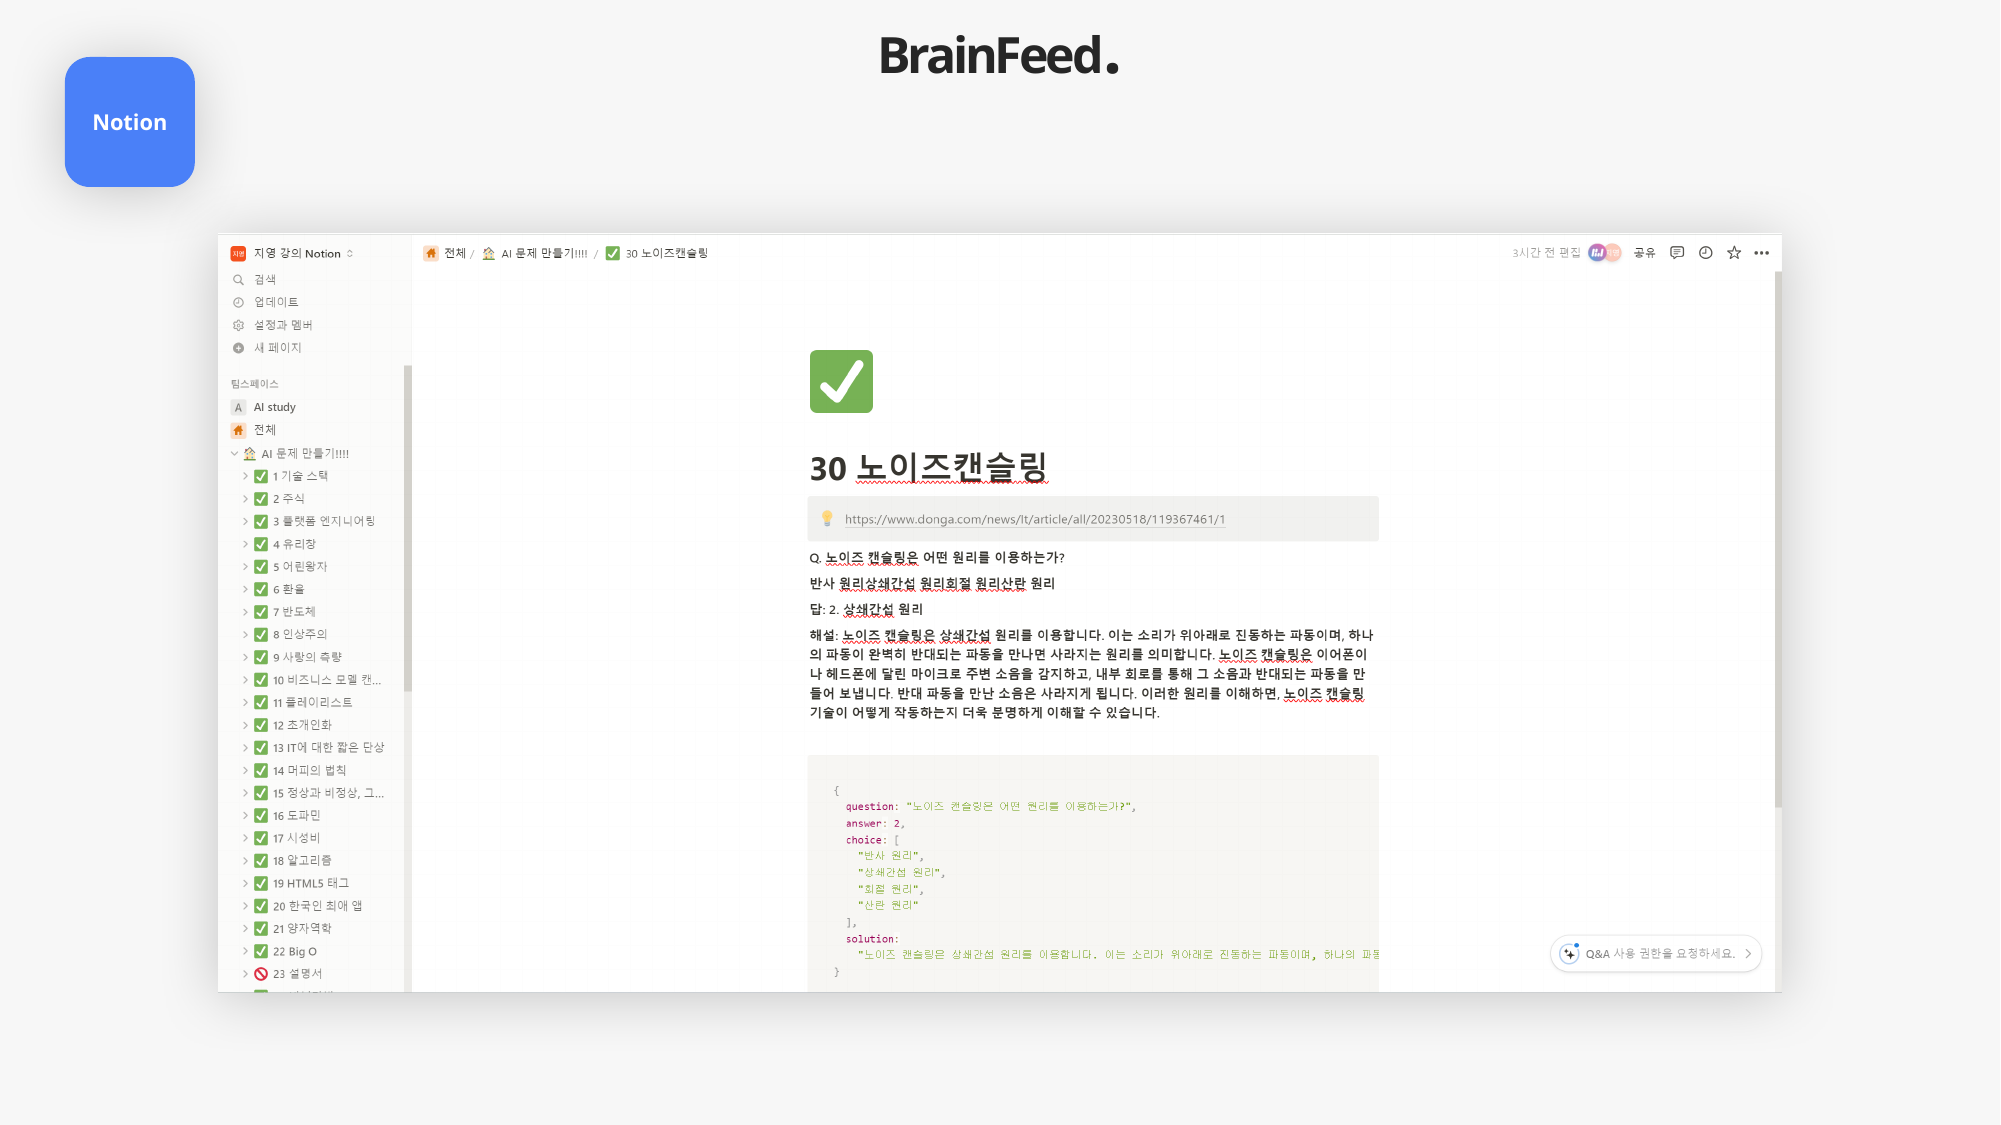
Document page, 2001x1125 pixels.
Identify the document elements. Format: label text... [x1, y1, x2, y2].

text_box BrainFeed. [862, 0, 1138, 95]
picture [218, 233, 1782, 993]
text_box Notion [63, 55, 196, 189]
